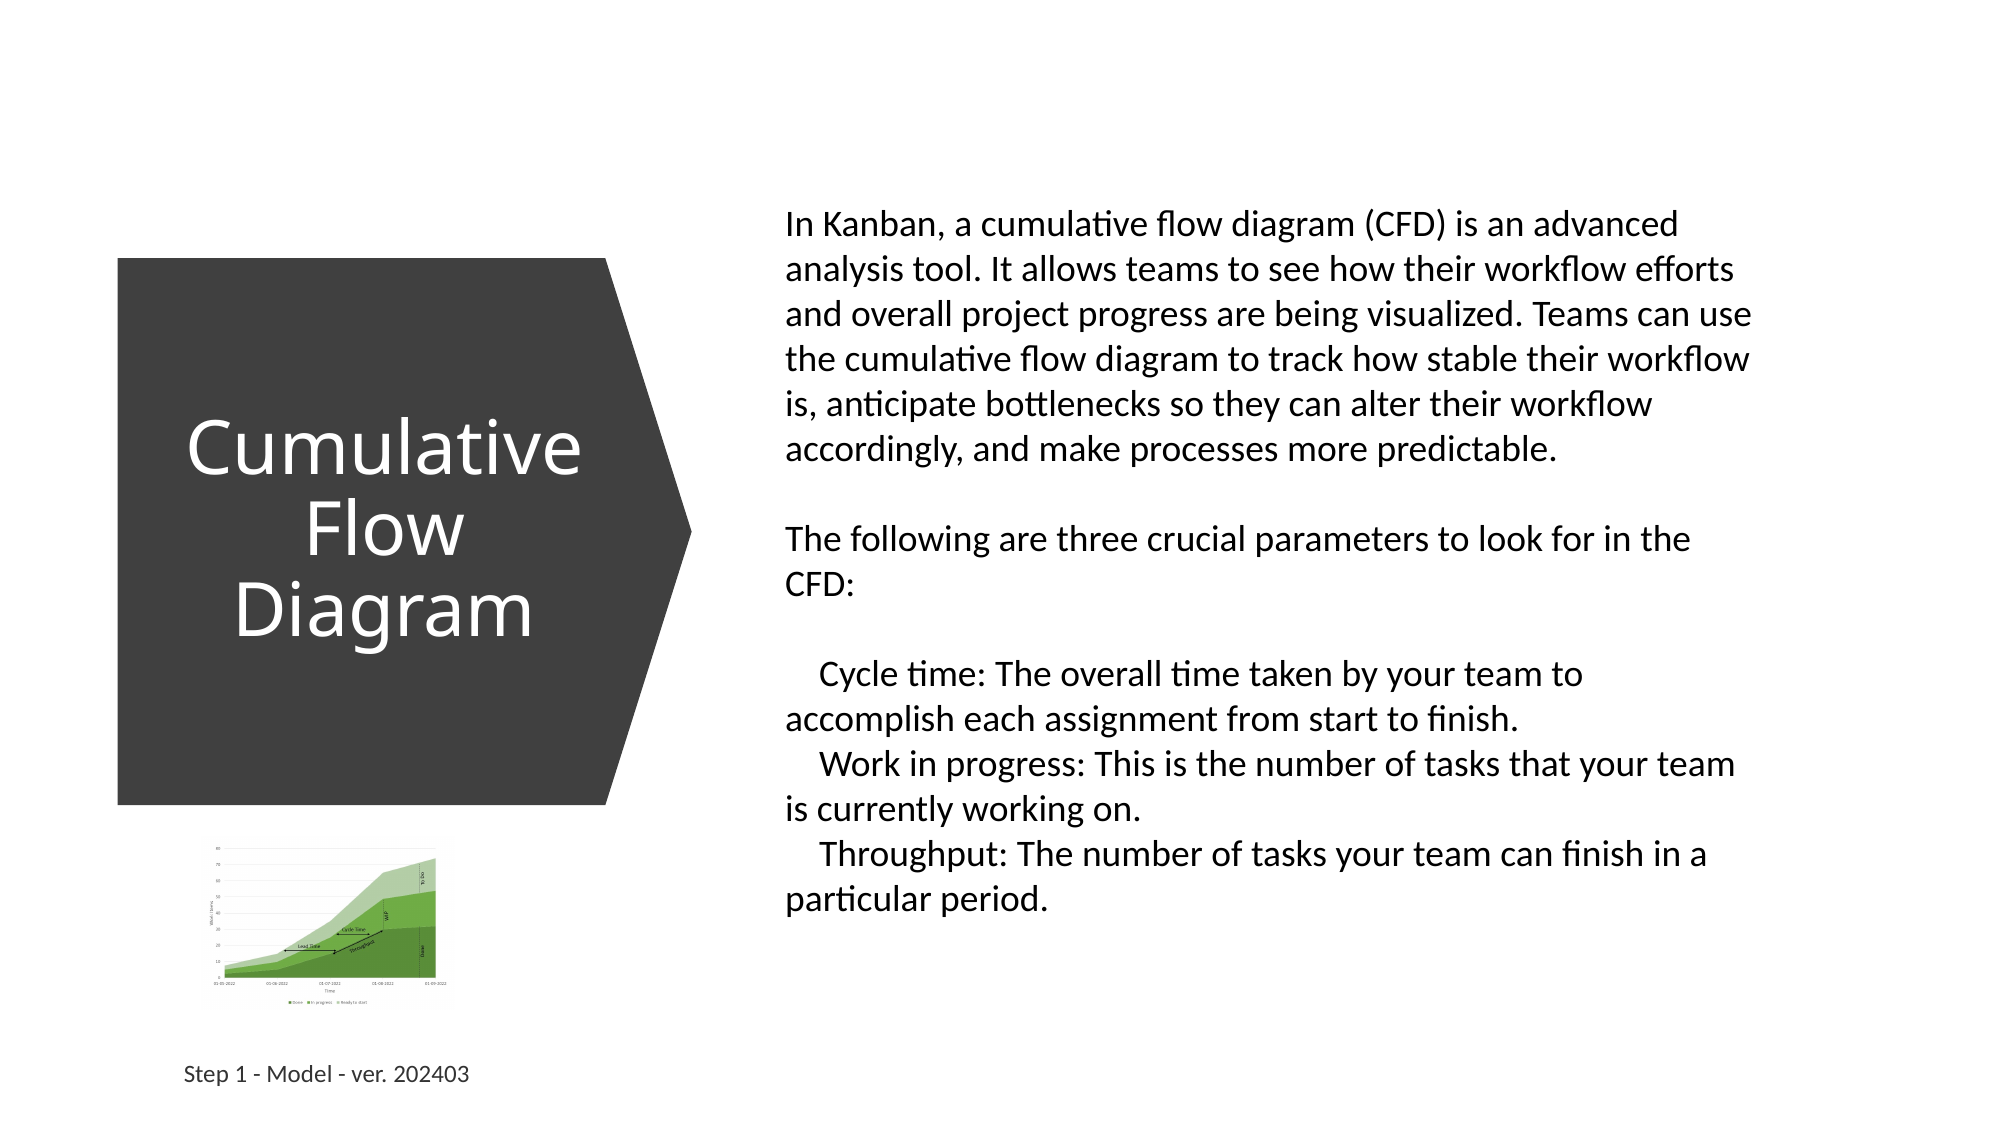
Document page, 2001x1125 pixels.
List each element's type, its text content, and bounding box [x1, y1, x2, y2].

title Cumulative Flow Diagram [168, 322, 601, 741]
picture [201, 836, 455, 1010]
footer Step 1 - Model - ver. 202403 [168, 1042, 1188, 1103]
text_box In Kanban, a cumulative flow diagram (CFD) is an advanced analysis tool. It allows teams to see how their workflow efforts and overall project progress are being visualized. Teams can use the cumulative flow diagram to track how stable their workflow is, anticipate bottlenecks so they can alter their workflow accordingly, and make processes more predictable. The following are three crucial parameters to look for in the CFD: Cycle time: The overall time taken by your team to accomplish each assignment from start to finish. Work in progress: This is the number of tasks that your team is currently working on. Throughput: The number of tasks your team can finish in a particular period. [770, 191, 1771, 927]
text_box [116, 257, 693, 807]
